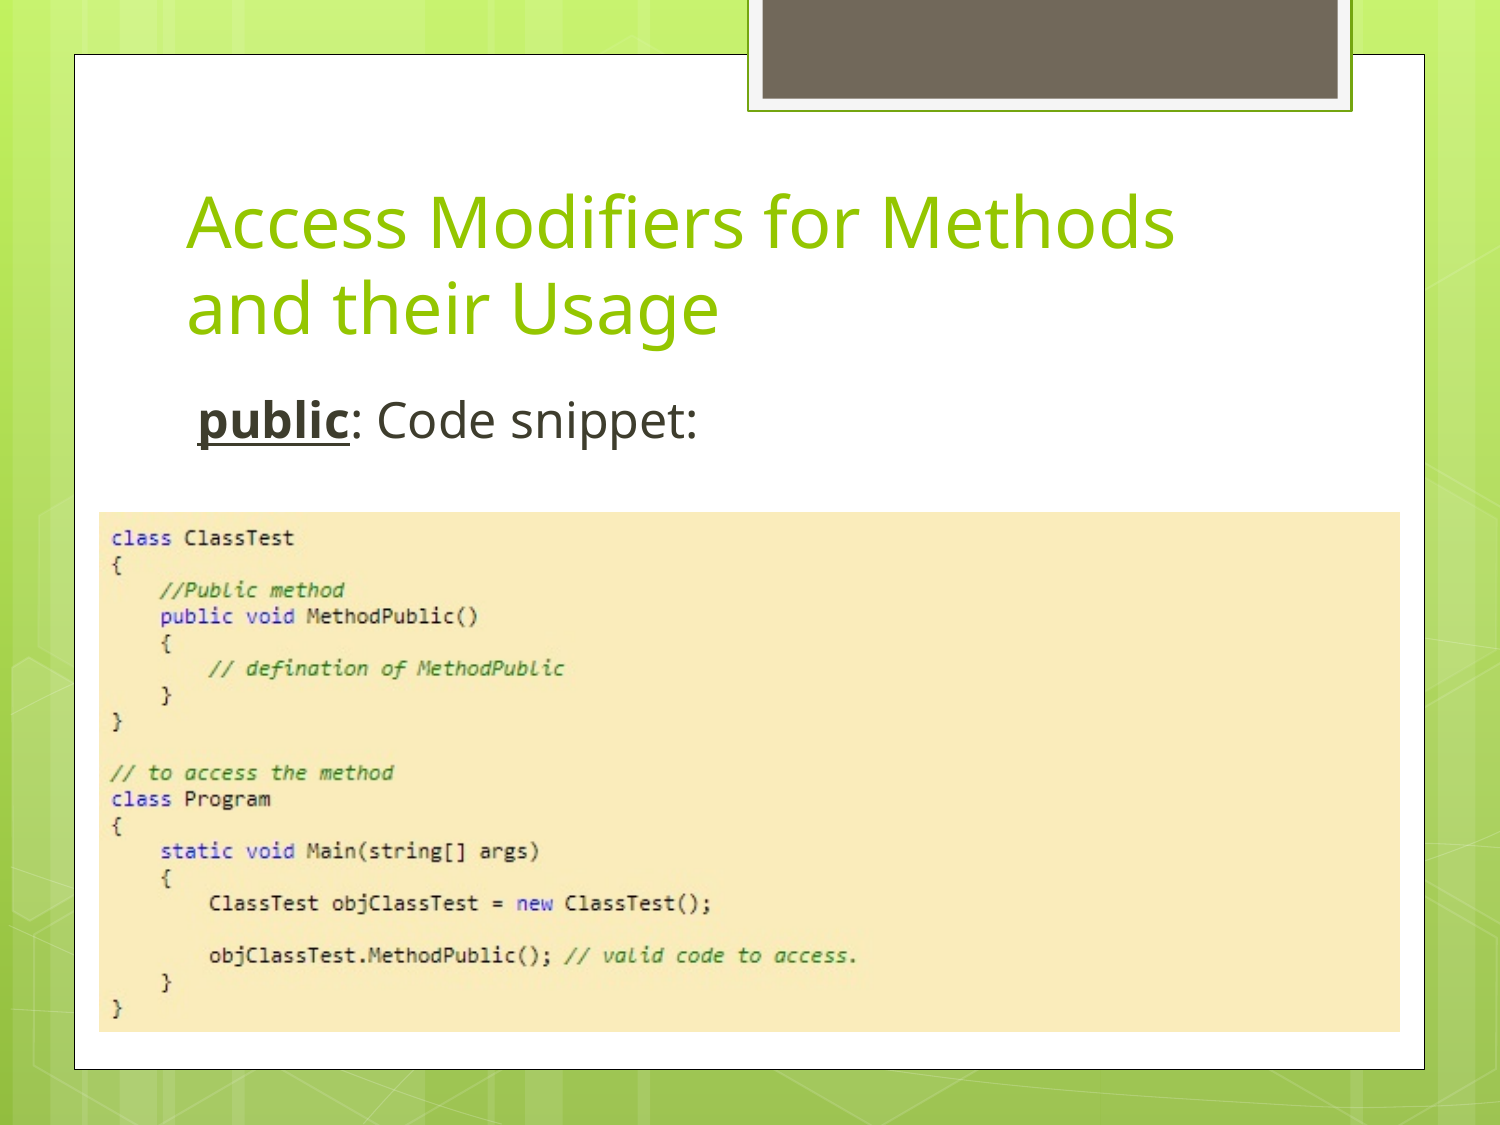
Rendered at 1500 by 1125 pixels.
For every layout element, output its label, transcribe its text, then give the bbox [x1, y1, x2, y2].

list public: Code snippet: [171, 381, 1350, 510]
title Access Modifiers for Methods and their Usage [171, 168, 1324, 357]
picture [99, 512, 1401, 1032]
